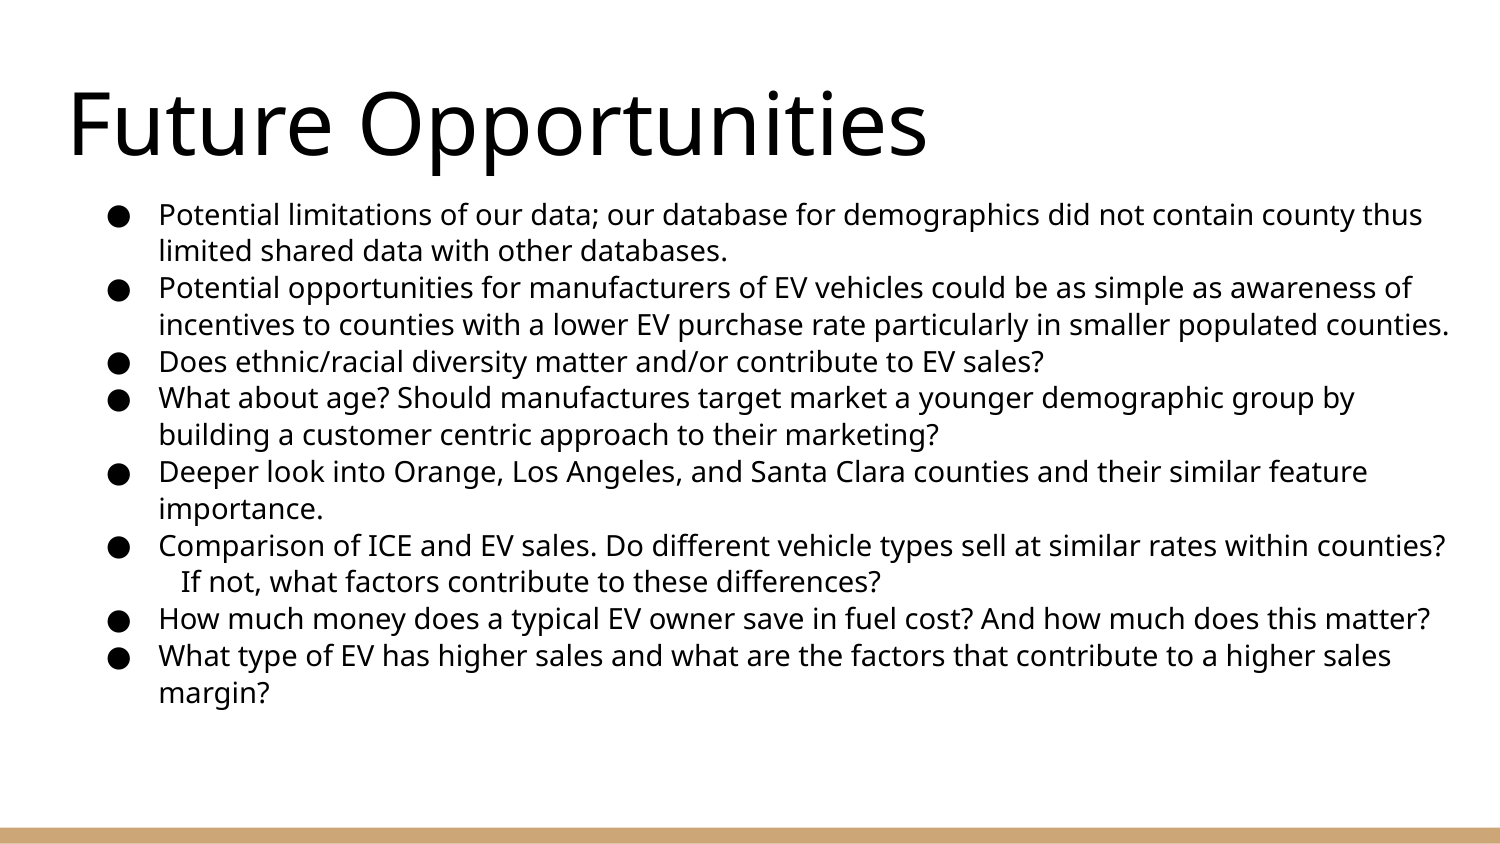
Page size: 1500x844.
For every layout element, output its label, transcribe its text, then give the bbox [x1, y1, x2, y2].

title Future Opportunities [51, 51, 1449, 189]
list Potential limitations of our data; our database for demographics did not contain county thus limited shared data with other databases. Potential opportunities for manufacturers of EV vehicles could be as simple as awareness of incentives to counties with a lower EV purchase rate particularly in smaller populated counties. Does ethnic/racial diversity matter and/or contribute to EV sales? What about age? Should manufactures target market a younger demographic group by building a customer centric approach to their marketing? Deeper look into Orange, Los Angeles, and Santa Clara counties and their similar feature importance. Comparison of ICE and EV sales. Do different vehicle types sell at similar rates within counties? If not, what factors contribute to these differences? How much money does a typical EV owner save in fuel cost? And how much does this matter? What type of EV has higher sales and what are the factors that contribute to a higher sales margin? [68, 179, 1482, 824]
